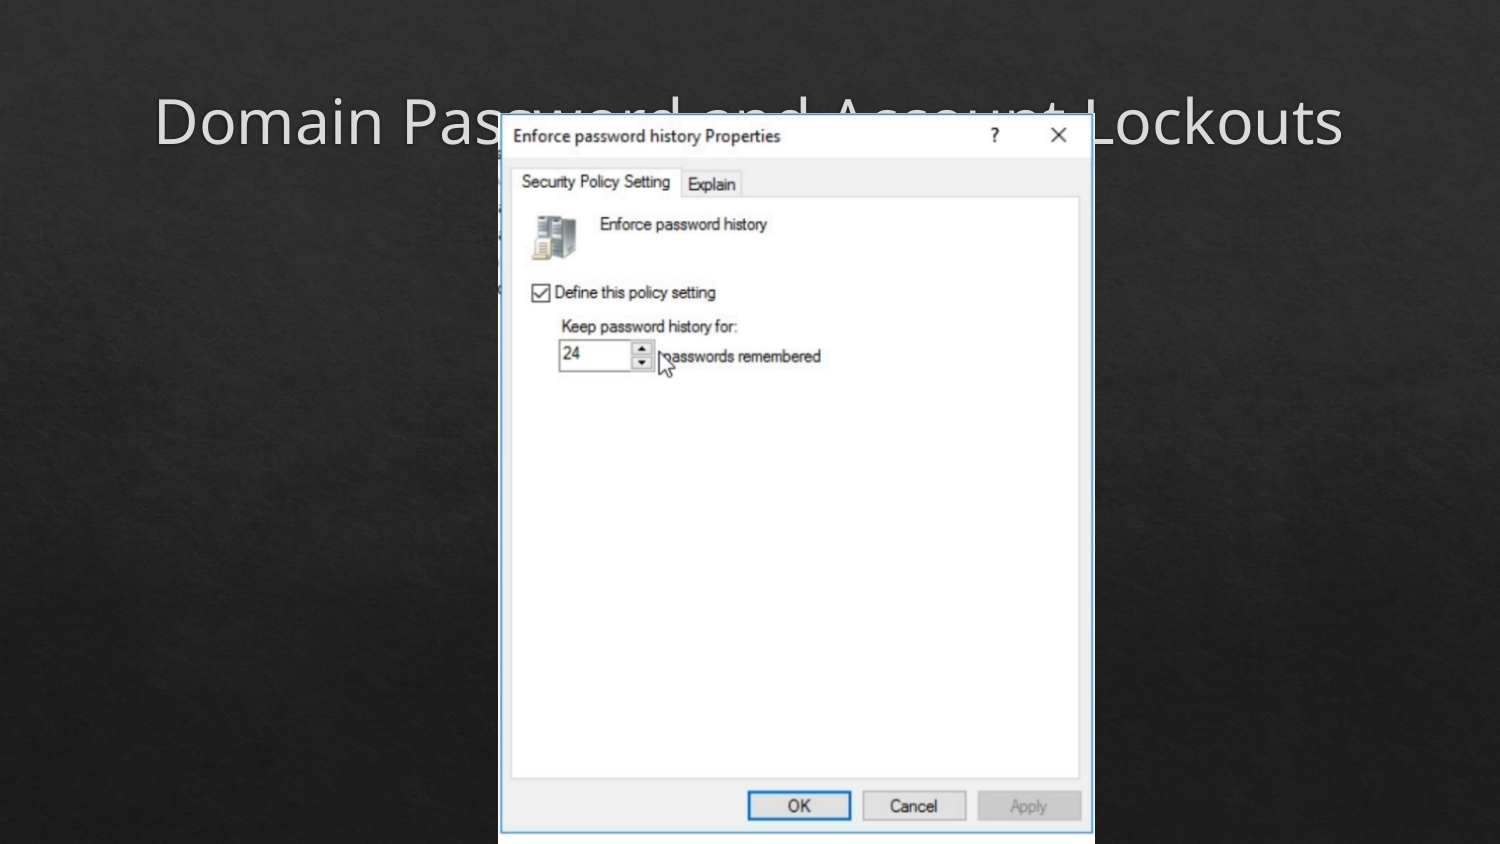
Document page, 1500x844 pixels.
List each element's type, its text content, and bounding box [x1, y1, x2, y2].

title Domain Password and Account Lockouts [118, 72, 1382, 167]
picture [498, 113, 1095, 844]
